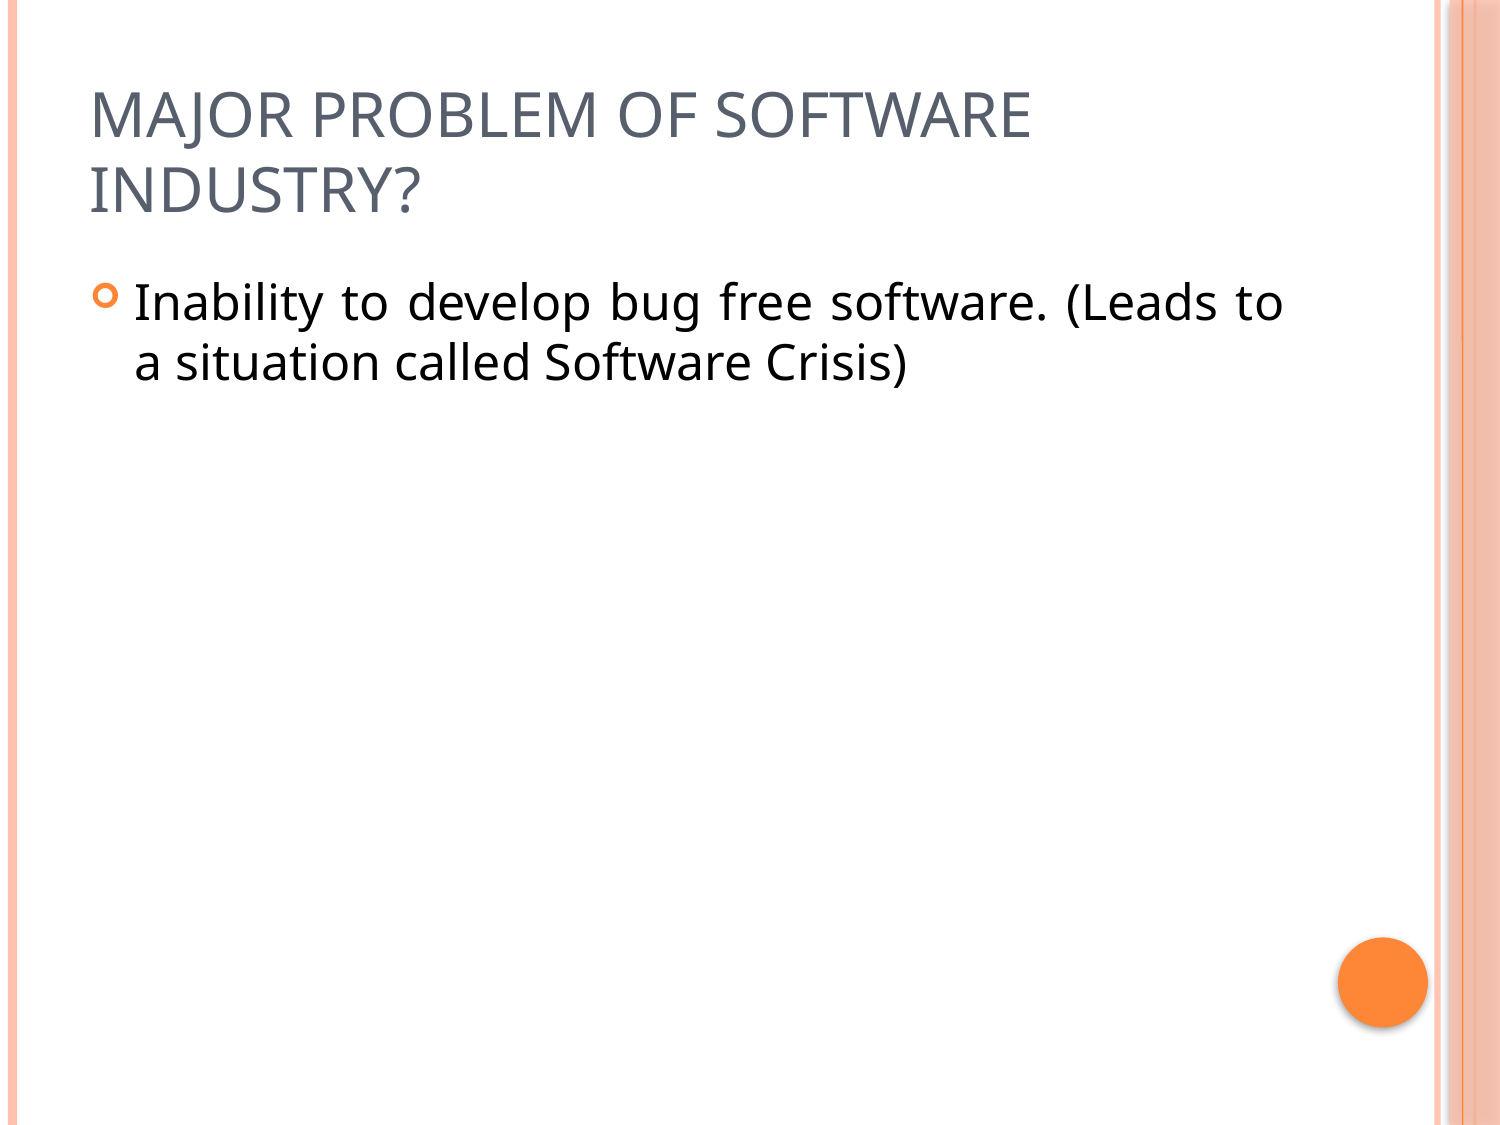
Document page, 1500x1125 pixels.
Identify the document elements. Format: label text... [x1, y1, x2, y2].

list Inability to develop bug free software. (Leads to a situation called Software Crisis) [75, 262, 1300, 1062]
title Major problem of Software industry? [75, 45, 1300, 233]
